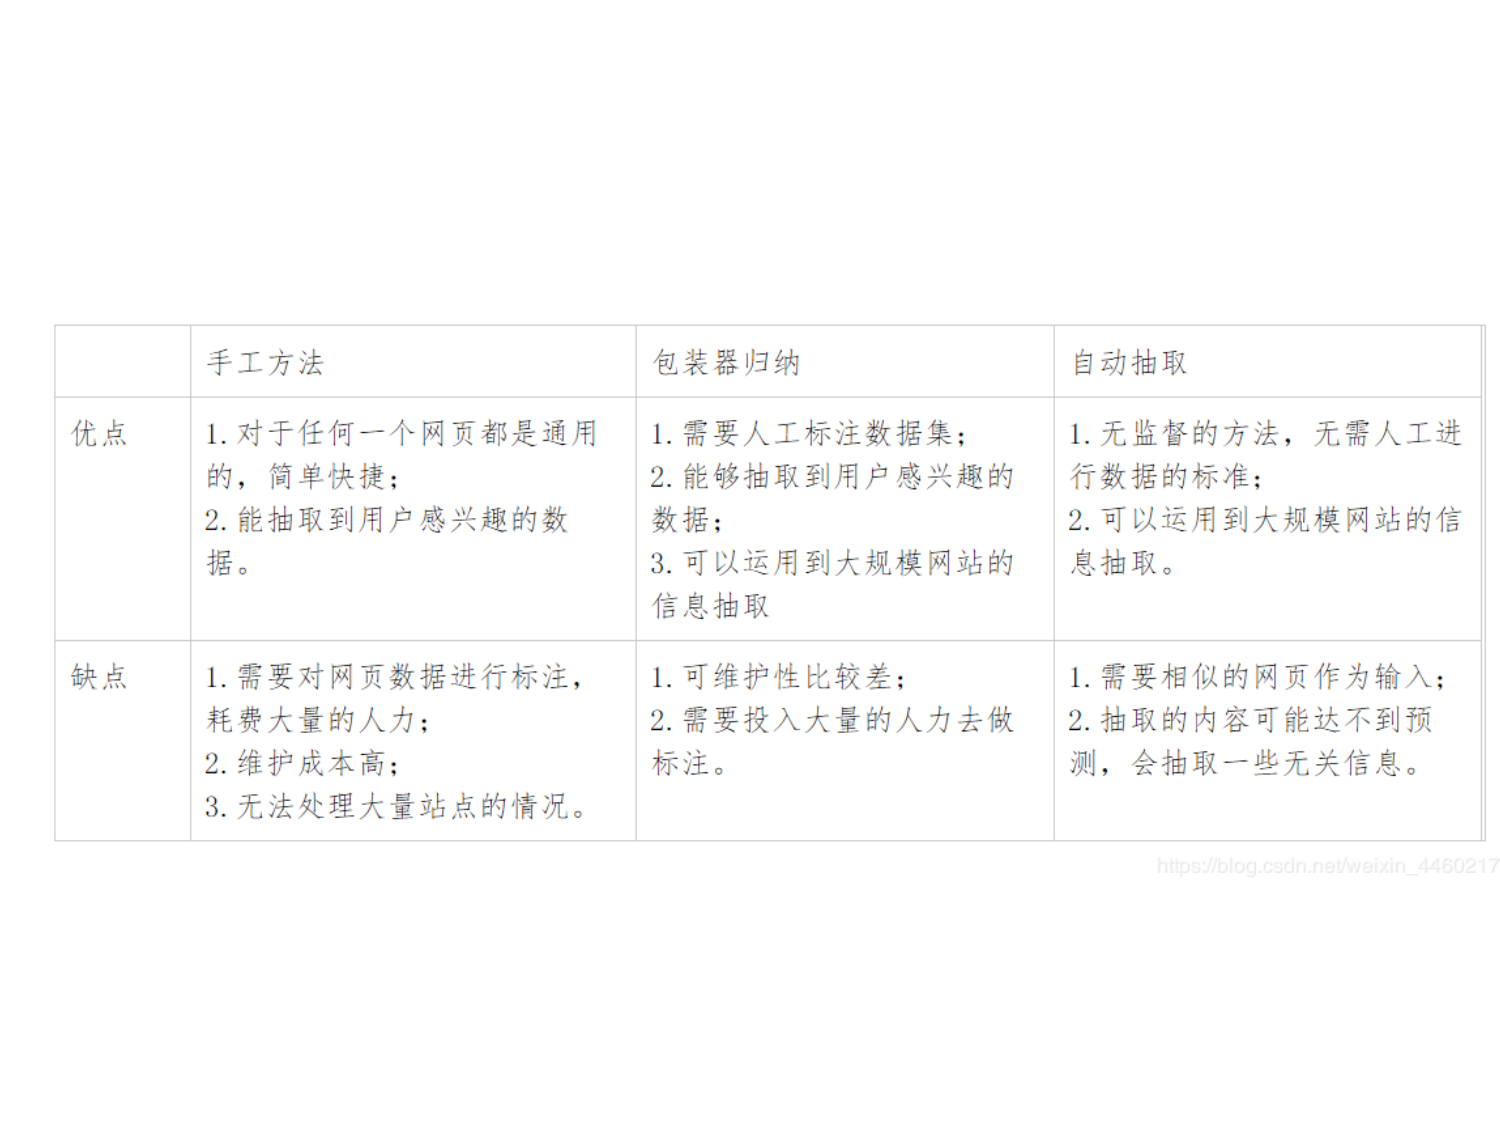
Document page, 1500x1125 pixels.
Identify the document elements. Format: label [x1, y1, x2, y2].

picture [23, 292, 1500, 890]
